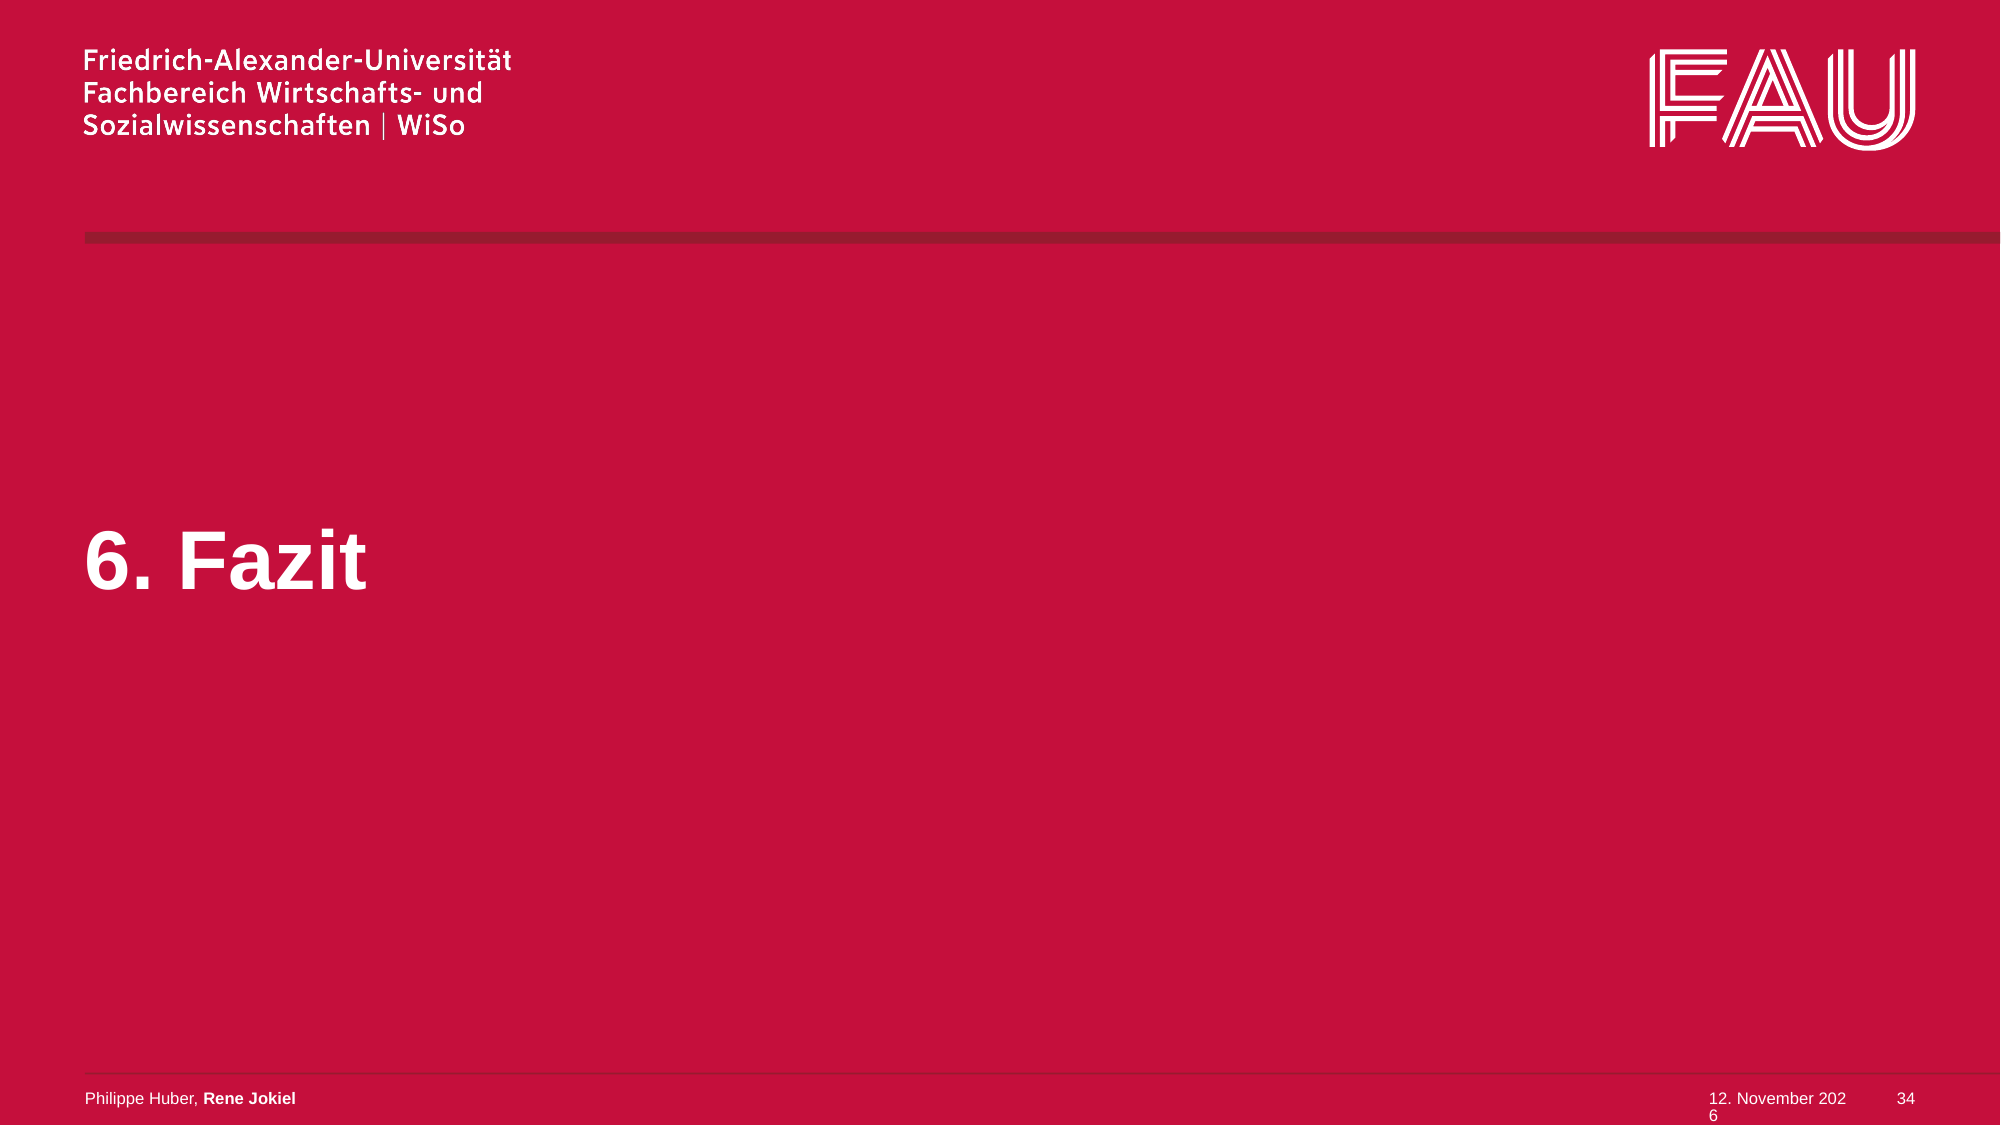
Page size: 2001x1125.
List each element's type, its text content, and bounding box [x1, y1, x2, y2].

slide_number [1708, 1088, 1849, 1109]
slide_number 34 [1883, 1088, 1916, 1109]
footer Philippe Huber, Rene Jokiel [85, 1088, 1656, 1109]
title 6. Fazit [85, 517, 1916, 608]
